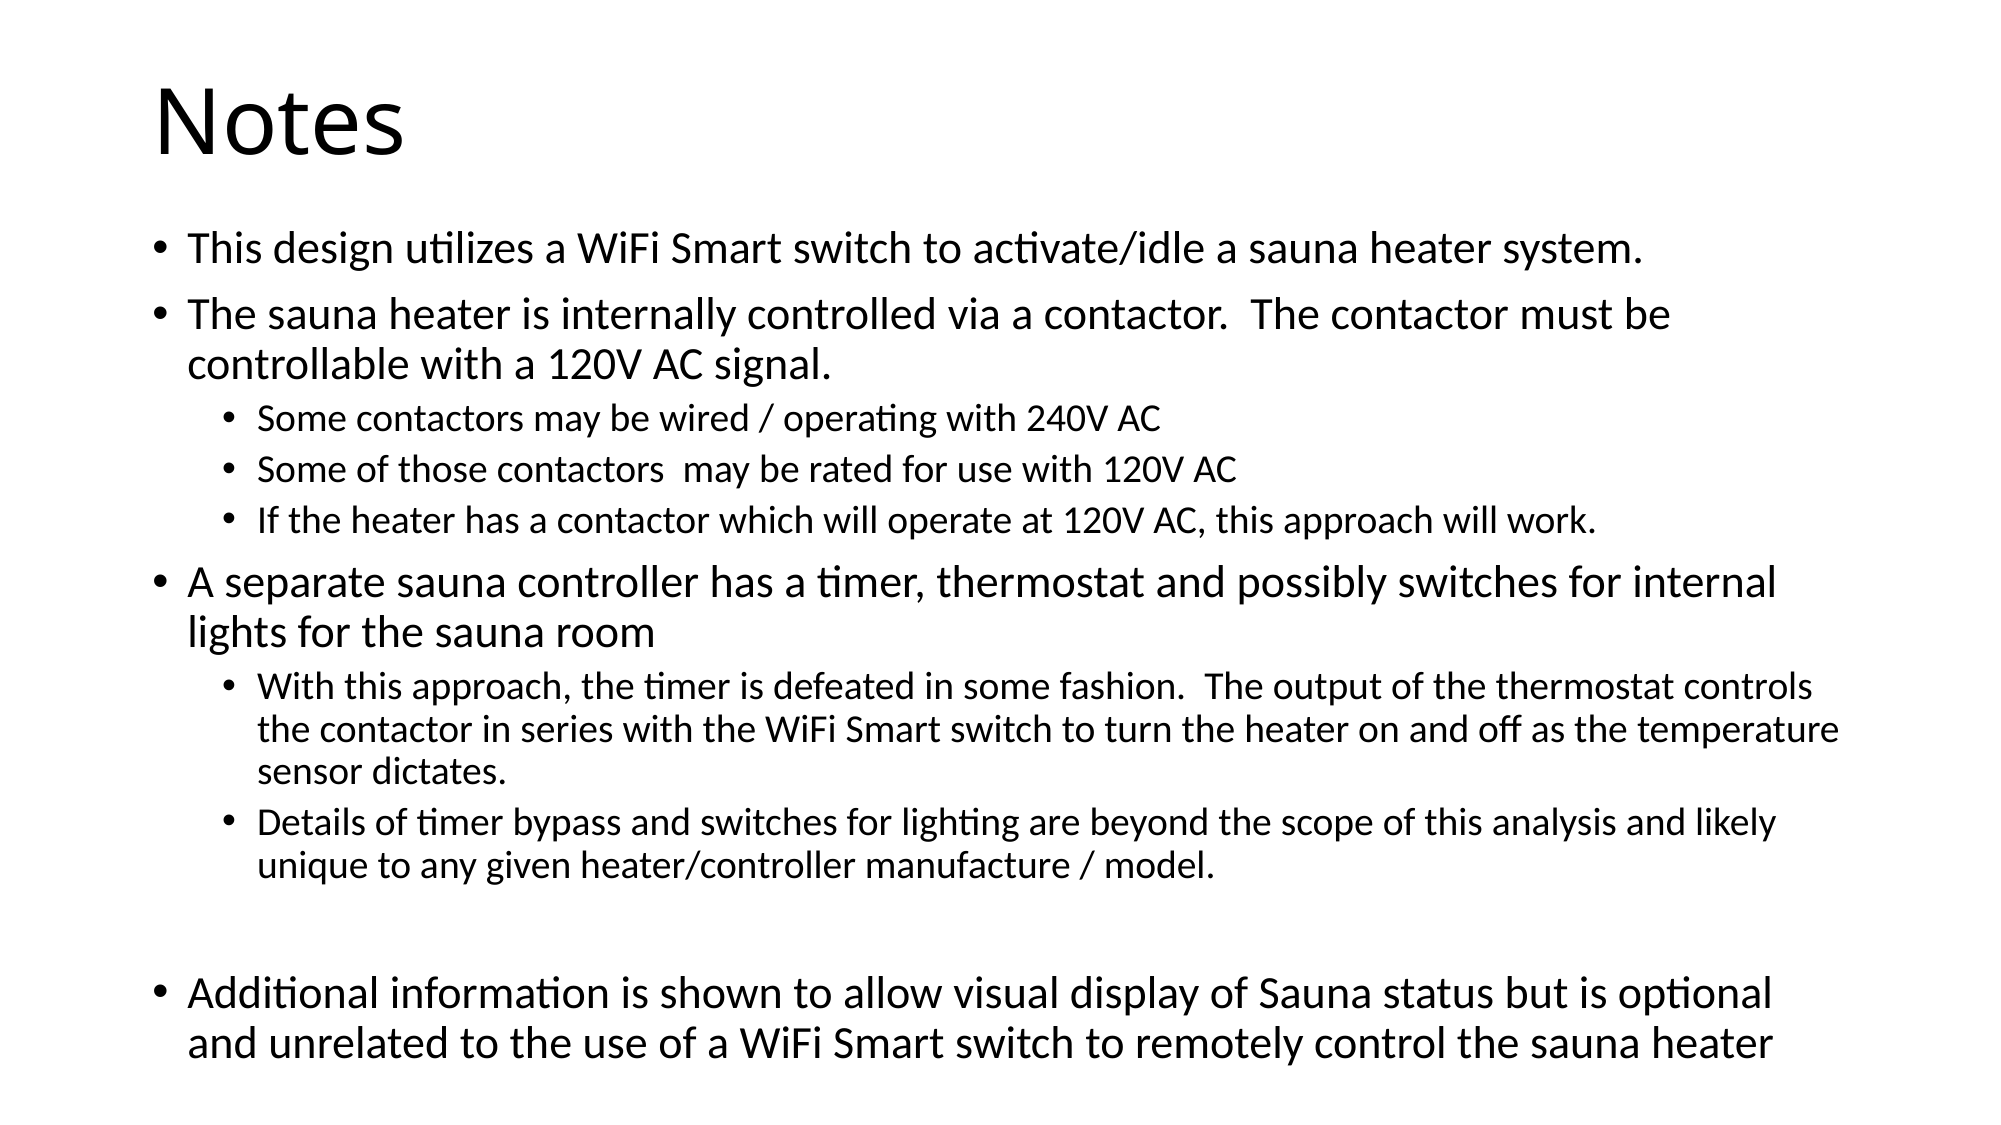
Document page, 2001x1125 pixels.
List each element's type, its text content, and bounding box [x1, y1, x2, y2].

title Notes [137, 59, 1863, 191]
list This design utilizes a WiFi Smart switch to activate/idle a sauna heater system. The sauna heater is internally controlled via a contactor. The contactor must be controllable with a 120V AC signal. Some contactors may be wired / operating with 240V AC Some of those contactors may be rated for use with 120V AC If the heater has a contactor which will operate at 120V AC, this approach will work. A separate sauna controller has a timer, thermostat and possibly switches for internal lights for the sauna room With this approach, the timer is defeated in some fashion. The output of the thermostat controls the contactor in series with the WiFi Smart switch to turn the heater on and off as the temperature sensor dictates. Details of timer bypass and switches for lighting are beyond the scope of this analysis and likely unique to any given heater/controller manufacture / model. Additional information is shown to allow visual display of Sauna status but is optional and unrelated to the use of a WiFi Smart switch to remotely control the sauna heater [137, 216, 1863, 1079]
